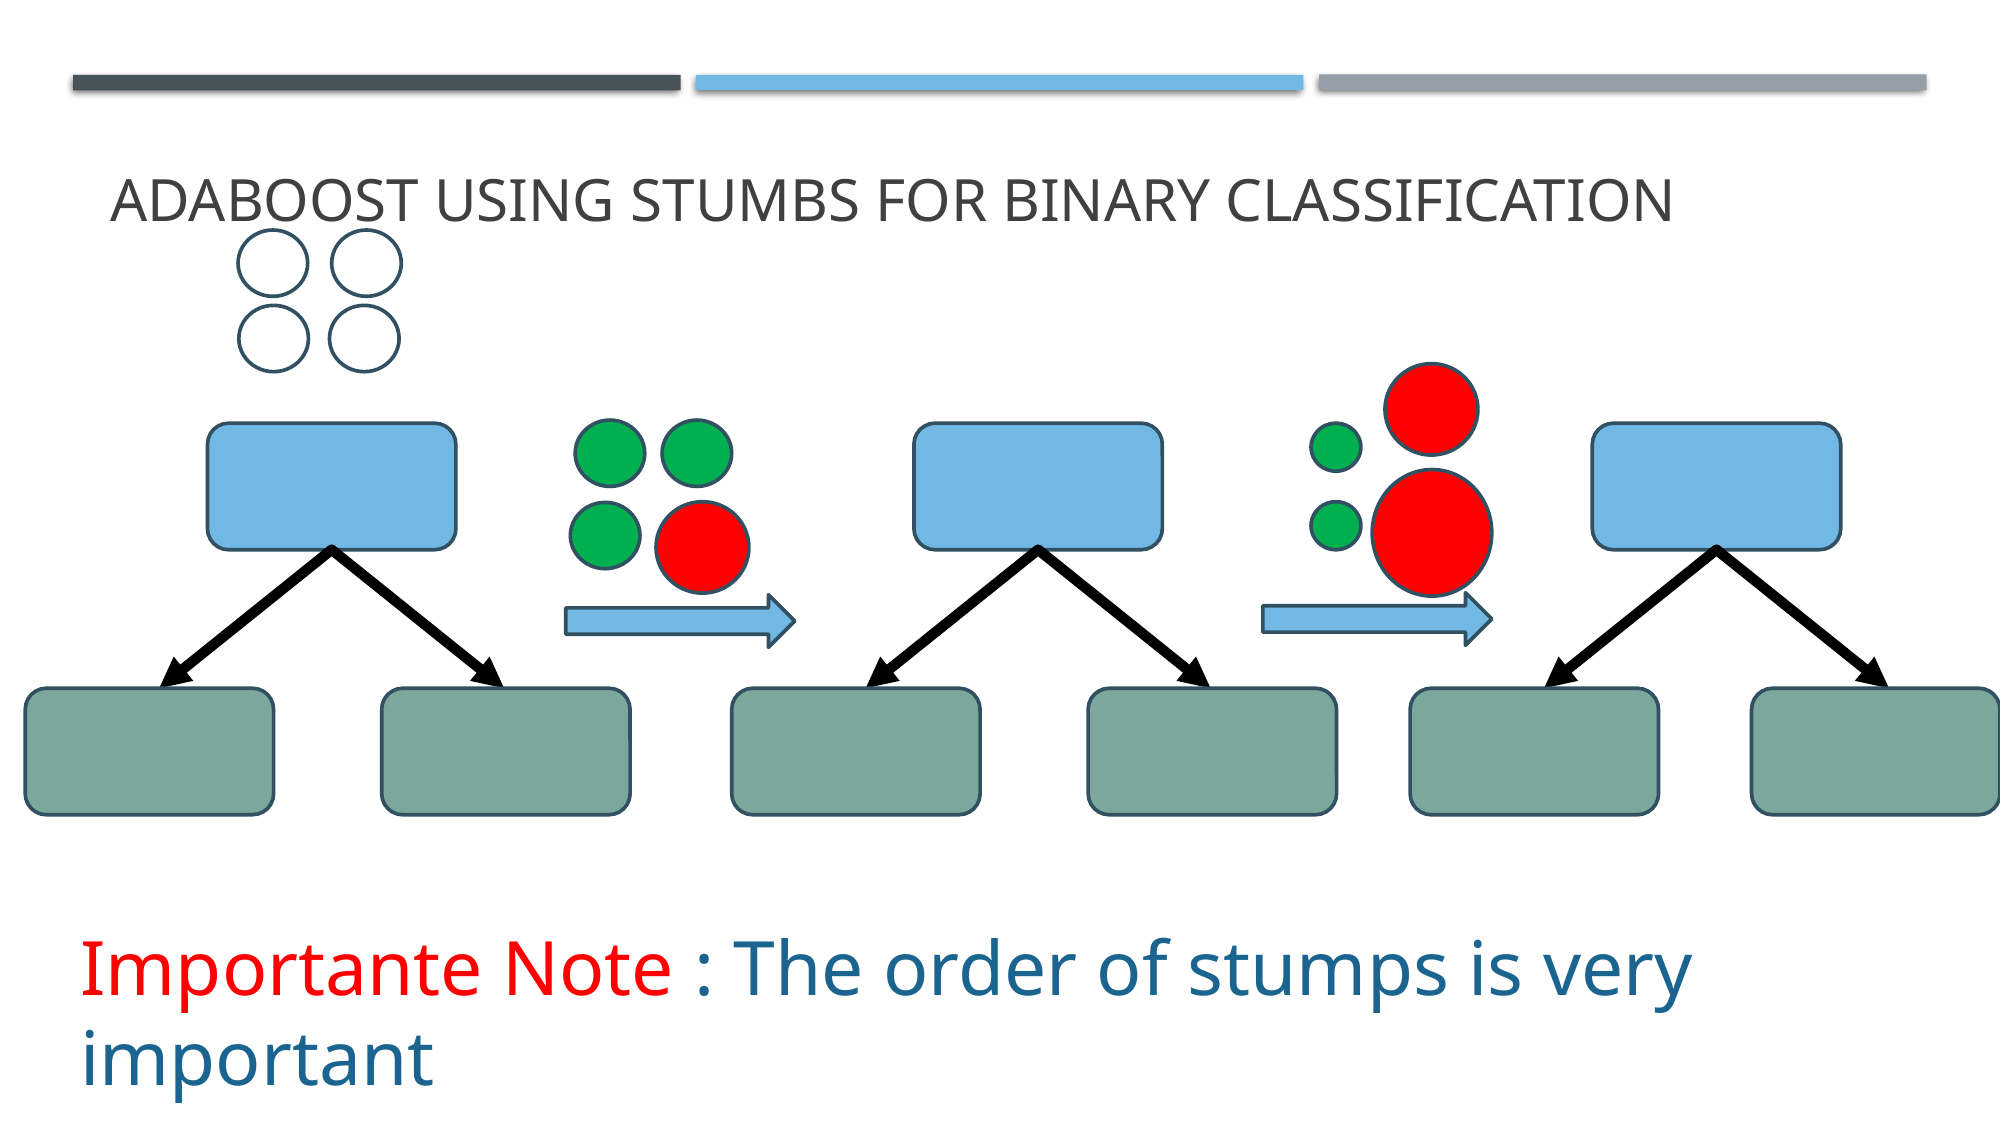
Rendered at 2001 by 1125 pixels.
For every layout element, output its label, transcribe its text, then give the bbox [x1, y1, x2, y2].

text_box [865, 549, 1034, 689]
text_box [1408, 686, 1661, 817]
text_box Importante Note : The order of stumps is very important [65, 913, 1920, 1108]
text_box [573, 418, 647, 489]
title AdaBoost USING STUMBS for binary classification [95, 115, 1905, 311]
text_box [205, 421, 458, 547]
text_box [331, 549, 505, 689]
text_box [1383, 361, 1480, 457]
text_box [660, 418, 734, 489]
text_box [1309, 499, 1363, 552]
text_box [912, 421, 1165, 547]
text_box [327, 303, 401, 374]
text_box [568, 500, 642, 571]
text_box [236, 303, 311, 374]
text_box [379, 686, 632, 817]
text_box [1715, 549, 1890, 689]
text_box [23, 686, 276, 817]
text_box [1261, 590, 1494, 647]
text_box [1037, 549, 1211, 689]
text_box [654, 499, 751, 595]
text_box [1370, 467, 1494, 598]
text_box [1590, 421, 1843, 547]
text_box [563, 593, 797, 650]
text_box [1086, 686, 1339, 817]
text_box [158, 549, 328, 689]
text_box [1543, 549, 1713, 689]
text_box [729, 686, 982, 817]
text_box [329, 228, 404, 299]
text_box [1309, 421, 1363, 474]
text_box [1749, 686, 2000, 817]
text_box [236, 228, 310, 299]
